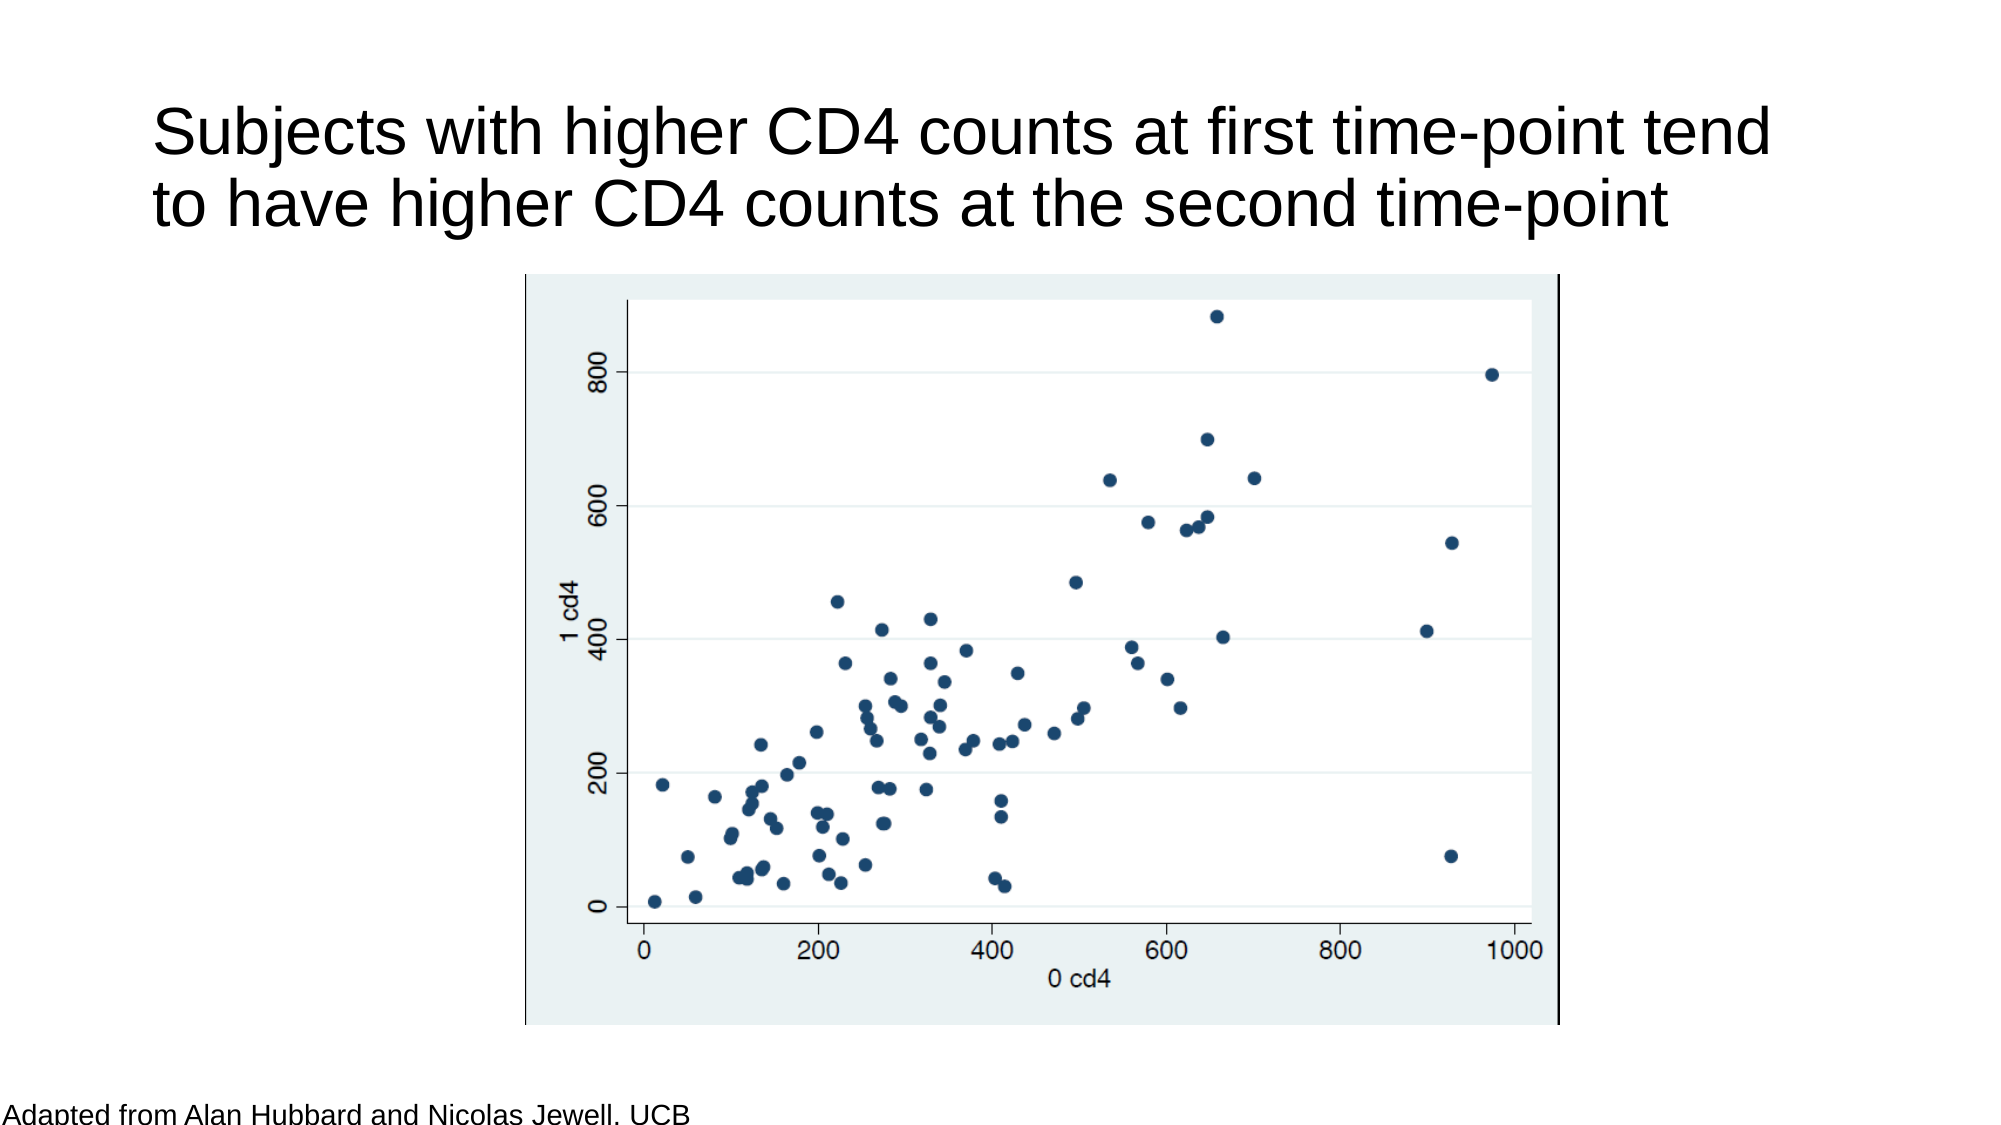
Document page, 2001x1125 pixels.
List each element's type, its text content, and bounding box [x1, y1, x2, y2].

picture [524, 274, 1560, 1025]
title Subjects with higher CD4 counts at first time-point tend to have higher CD4 counts at the second time-point [137, 59, 1863, 278]
text_box Adapted from Alan Hubbard and Nicolas Jewell, UCB [0, 1038, 138, 1125]
